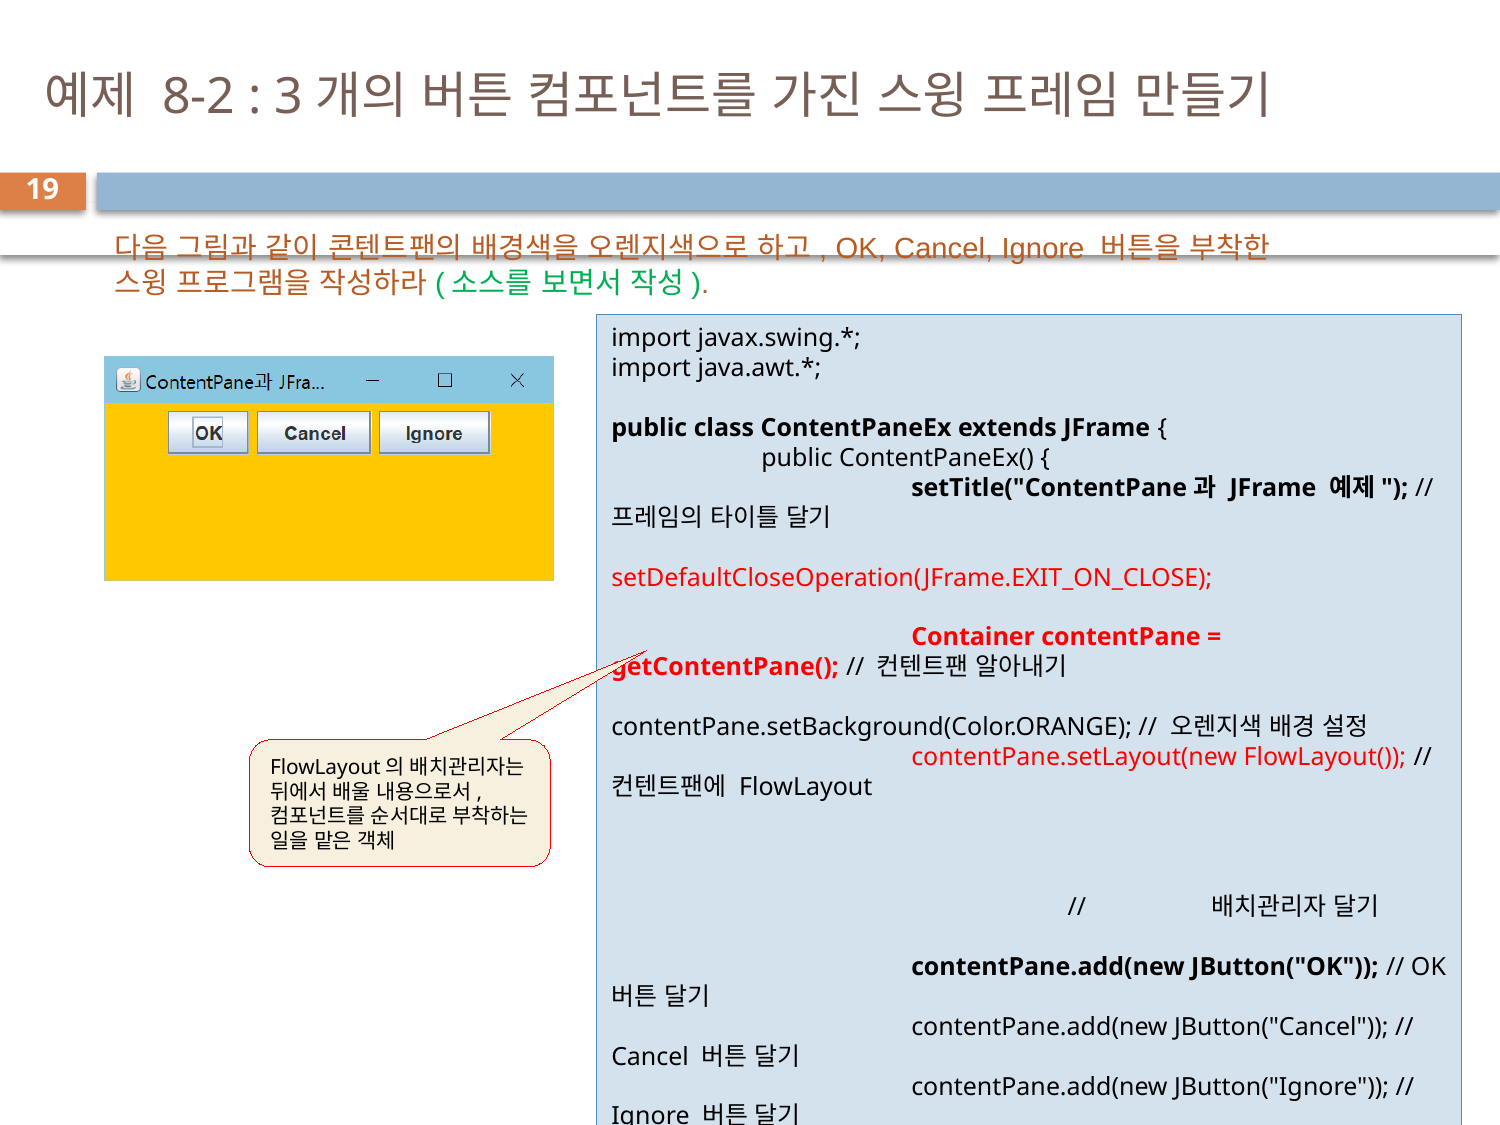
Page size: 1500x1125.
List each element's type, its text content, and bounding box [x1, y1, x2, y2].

title 예제 8-2 : 3개의 버튼 컴포넌트를 가진 스윙 프레임 만들기 [29, 37, 1438, 149]
picture [103, 355, 554, 581]
text_box FlowLayout의 배치관리자는 뒤에서 배울 내용으로서, 컴포넌트를 순서대로 부착하는 일을 맡은 객체 [249, 650, 647, 867]
slide_number 19 [0, 170, 87, 211]
text_box import javax.swing.*; import java.awt.*; public class ContentPaneEx extends JFrame { public ContentPaneEx() { setTitle("ContentPane과 JFrame 예제"); // 프레임의 타이틀 달기 setDefaultCloseOperation(JFrame.EXIT_ON_CLOSE); Container contentPane = getContentPane(); // 컨텐트팬 알아내기 contentPane.setBackground(Color.ORANGE); // 오렌지색 배경 설정 contentPane.setLayout(new FlowLayout()); // 컨텐트팬에 FlowLayout // 배치관리자 달기 contentPane.add(new JButton("OK")); // OK 버튼 달기 contentPane.add(new JButton("Cancel")); // Cancel 버튼 달기 contentPane.add(new JButton("Ignore")); // Ignore 버튼 달기 setSize(300, 150); // 프레임 크기 300x150 설정 setVisible(true); // 화면에 프레임 출력 } public static void main(String[] args) { new ContentPaneEx(); } } [596, 314, 1462, 1125]
text_box 다음 그림과 같이 콘텐트팬의 배경색을 오렌지색으로 하고, OK, Cancel, Ignore 버튼을 부착한 스윙 프로그램을 작성하라(소스를 보면서 작성). [99, 221, 1341, 307]
